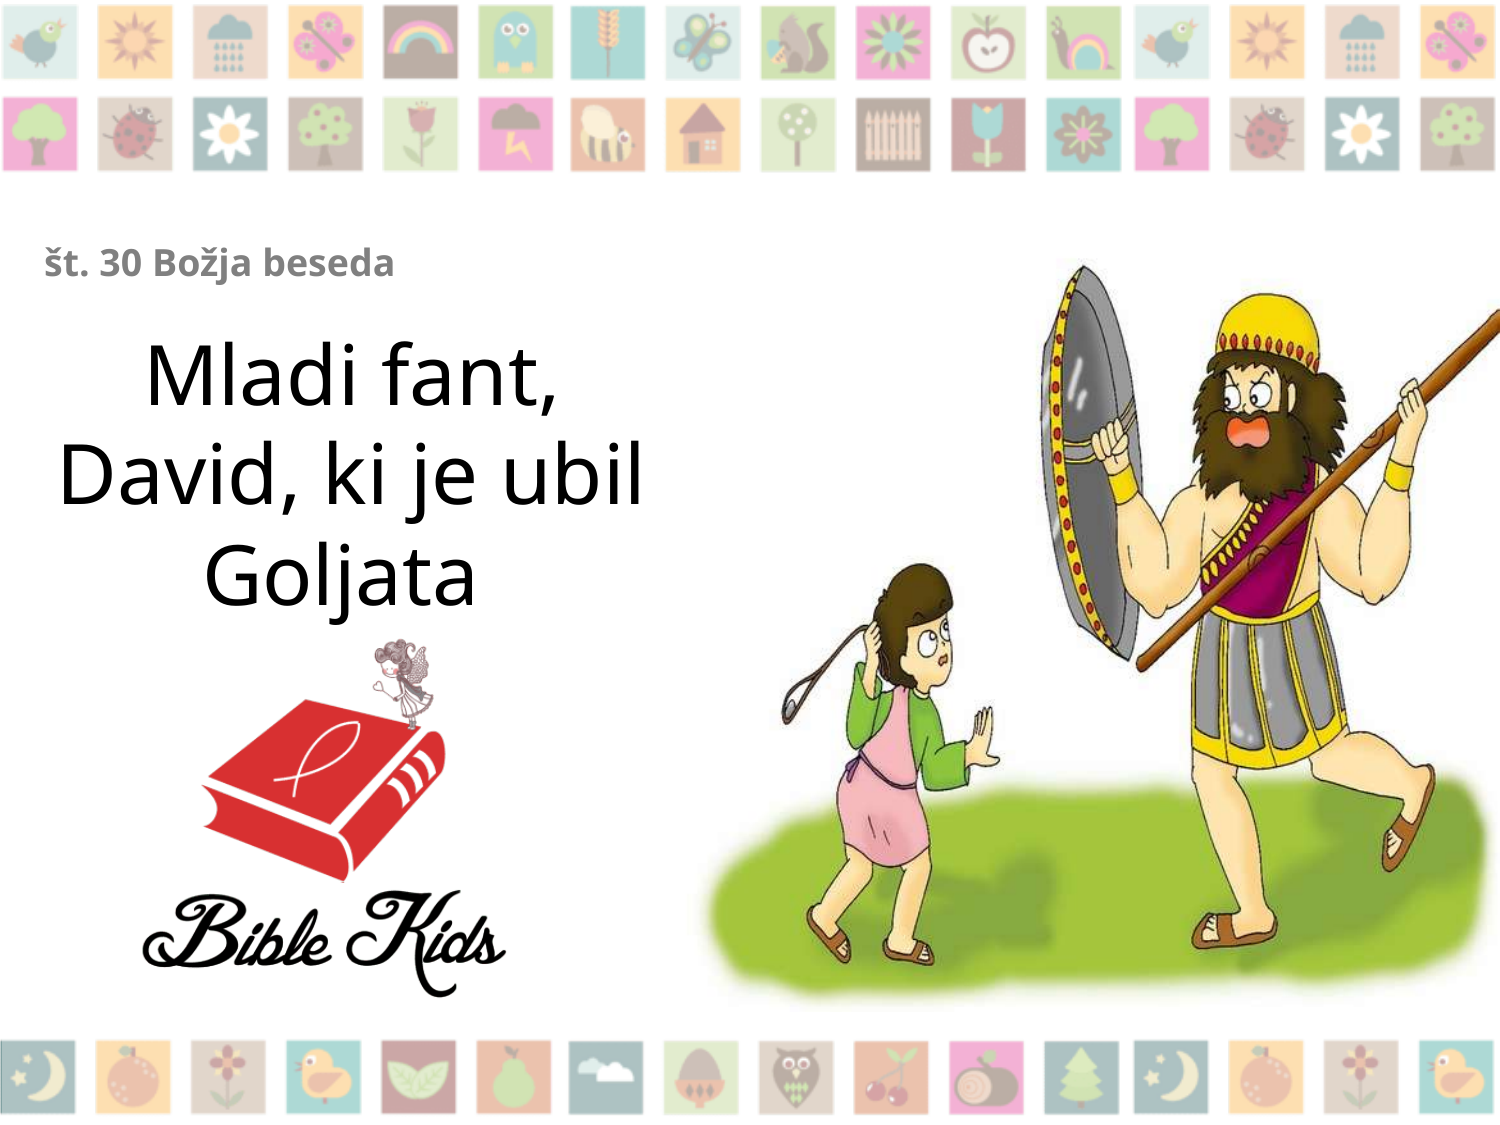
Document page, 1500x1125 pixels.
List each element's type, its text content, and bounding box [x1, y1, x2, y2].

text_box št. 30 Božja beseda [29, 231, 526, 292]
picture [117, 600, 544, 1027]
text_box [0, 3, 1500, 181]
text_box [0, 1028, 1500, 1118]
picture [666, 196, 1500, 1013]
text_box Mladi fant, David, ki je ubil Goljata [29, 314, 661, 730]
